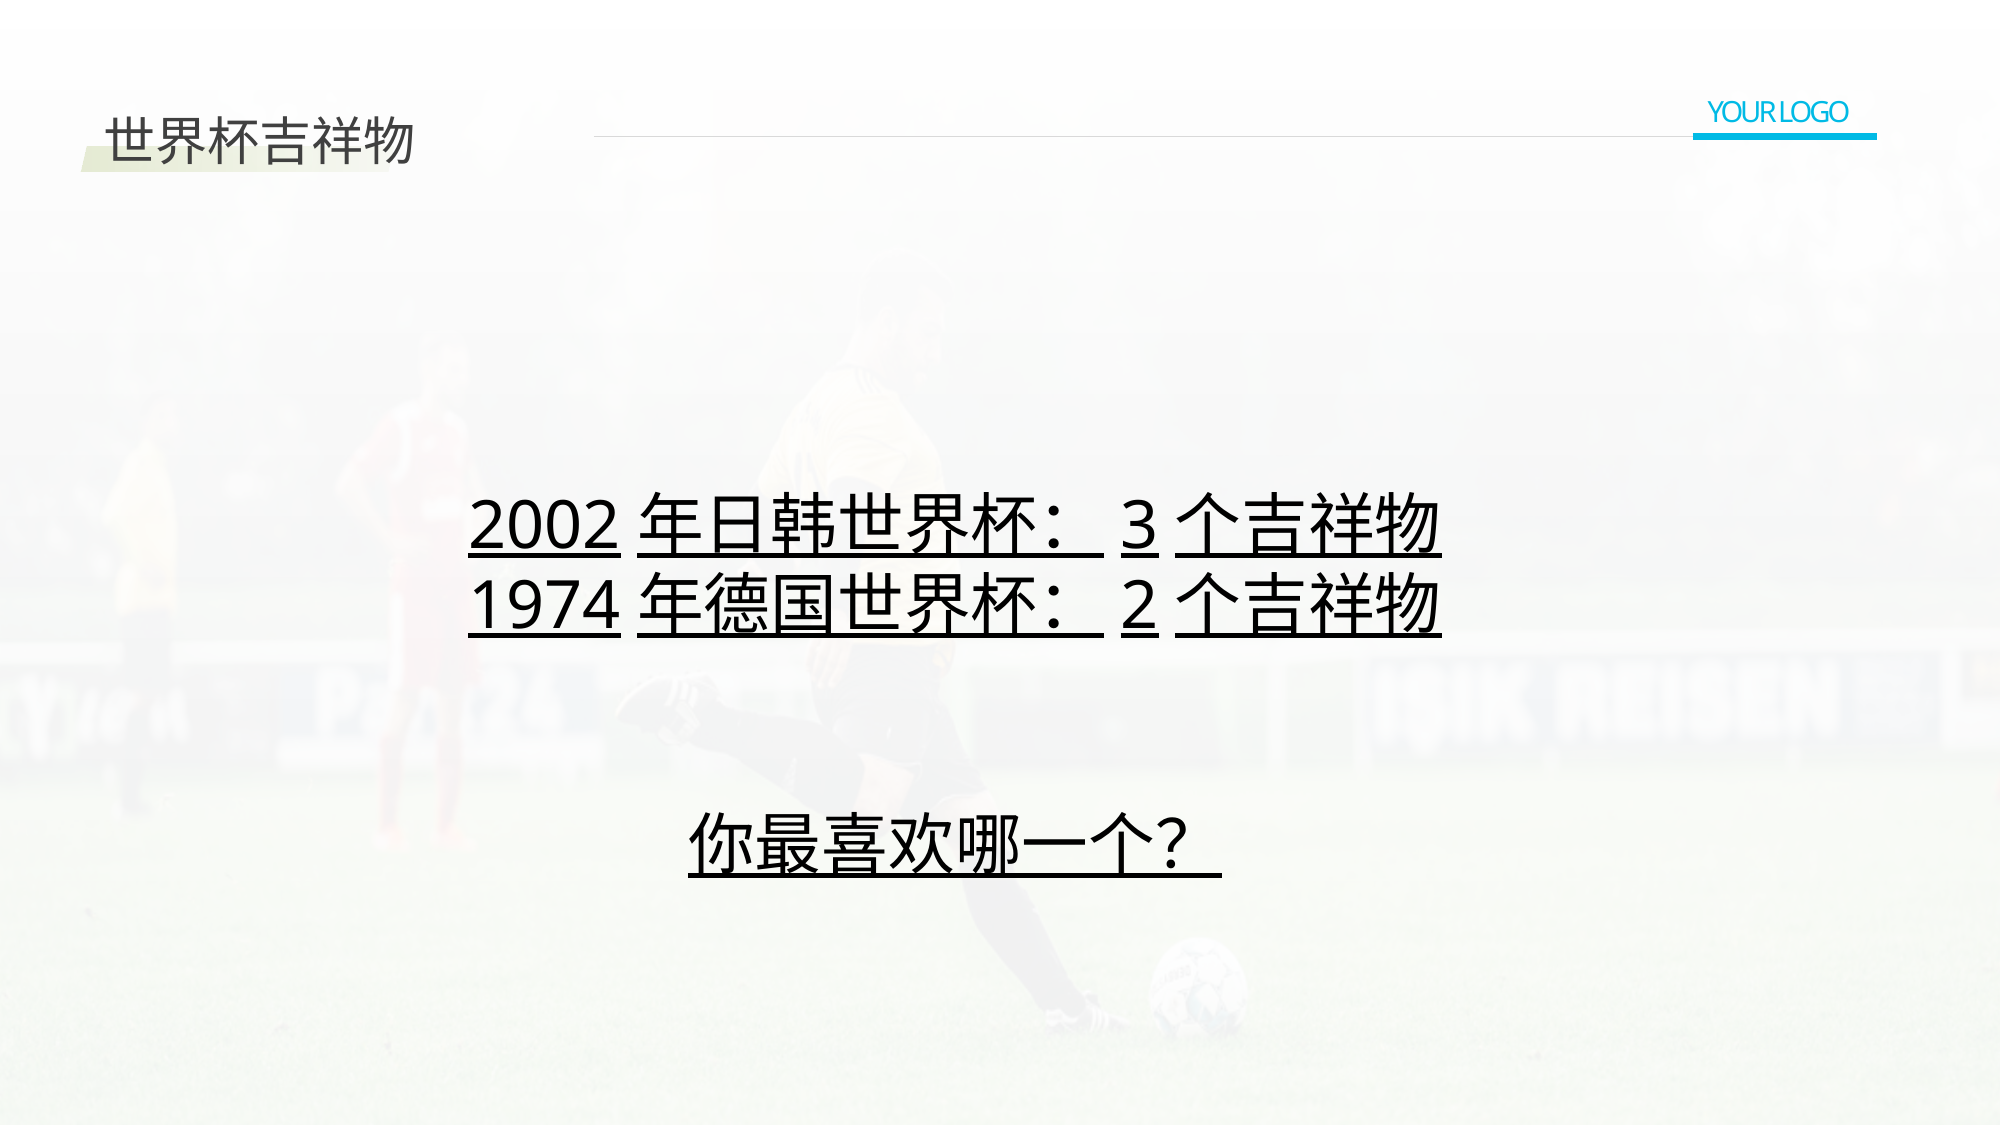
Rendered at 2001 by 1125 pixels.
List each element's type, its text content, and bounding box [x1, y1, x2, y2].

text_box 世界杯吉祥物 [88, 100, 596, 178]
text_box YOUR LOGO [1670, 85, 1887, 136]
text_box [79, 146, 88, 173]
text_box 03 [88, 49, 277, 140]
text_box 2002年日韩世界杯：3个吉祥物 1974年德国世界杯：2个吉祥物 你最喜欢哪一个？ [453, 474, 1457, 889]
